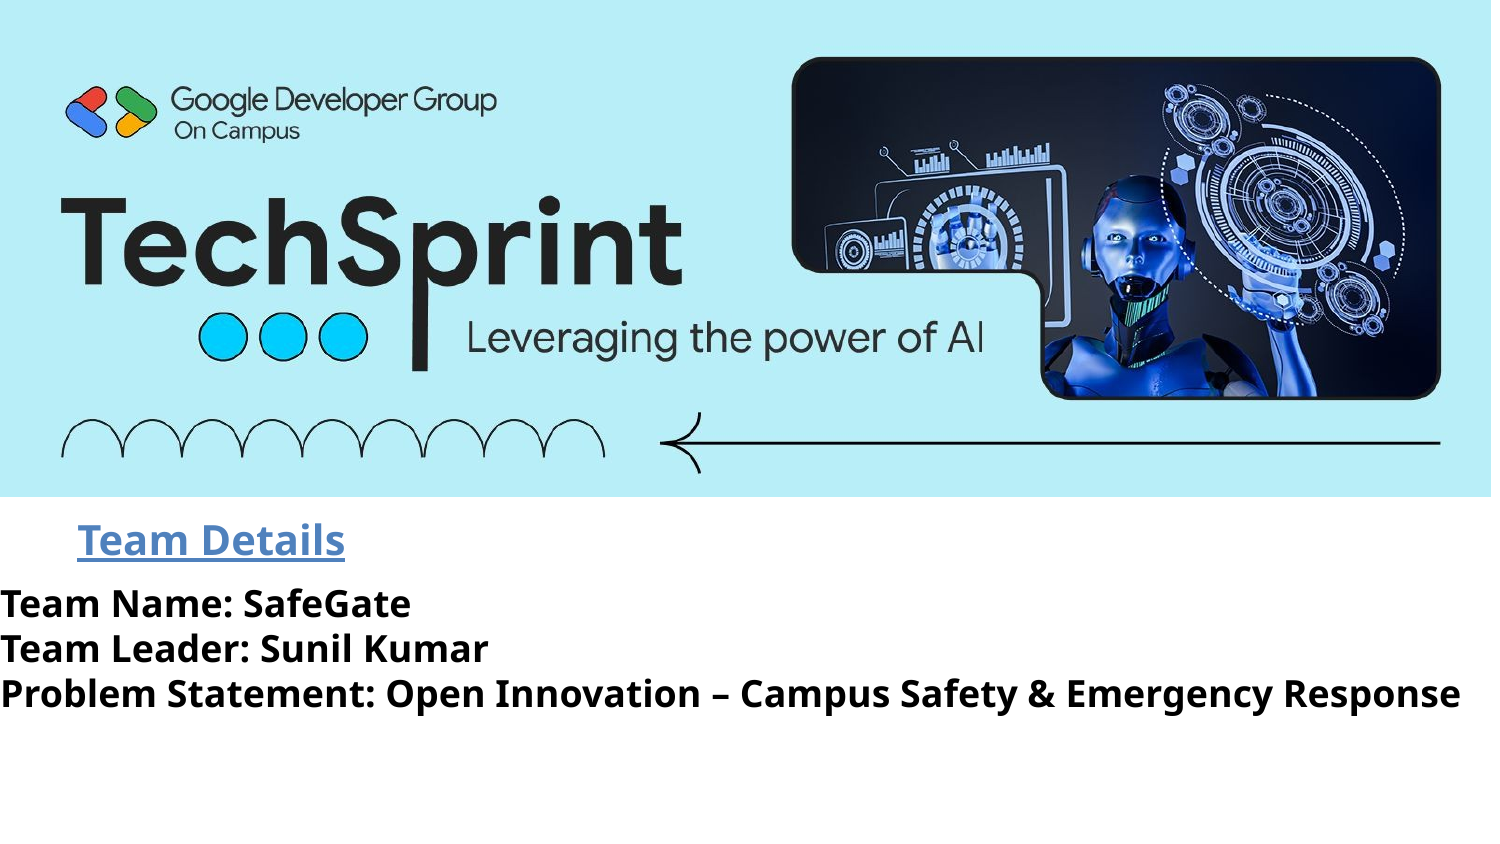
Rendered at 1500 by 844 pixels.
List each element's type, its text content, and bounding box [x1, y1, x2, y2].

text_box Team Name: SafeGate Team Leader: Sunil Kumar Problem Statement: Open Innovation – Campus Safety & Emergency Response [0, 572, 1478, 723]
text_box Team Details [62, 506, 1169, 571]
picture [0, 0, 1491, 497]
